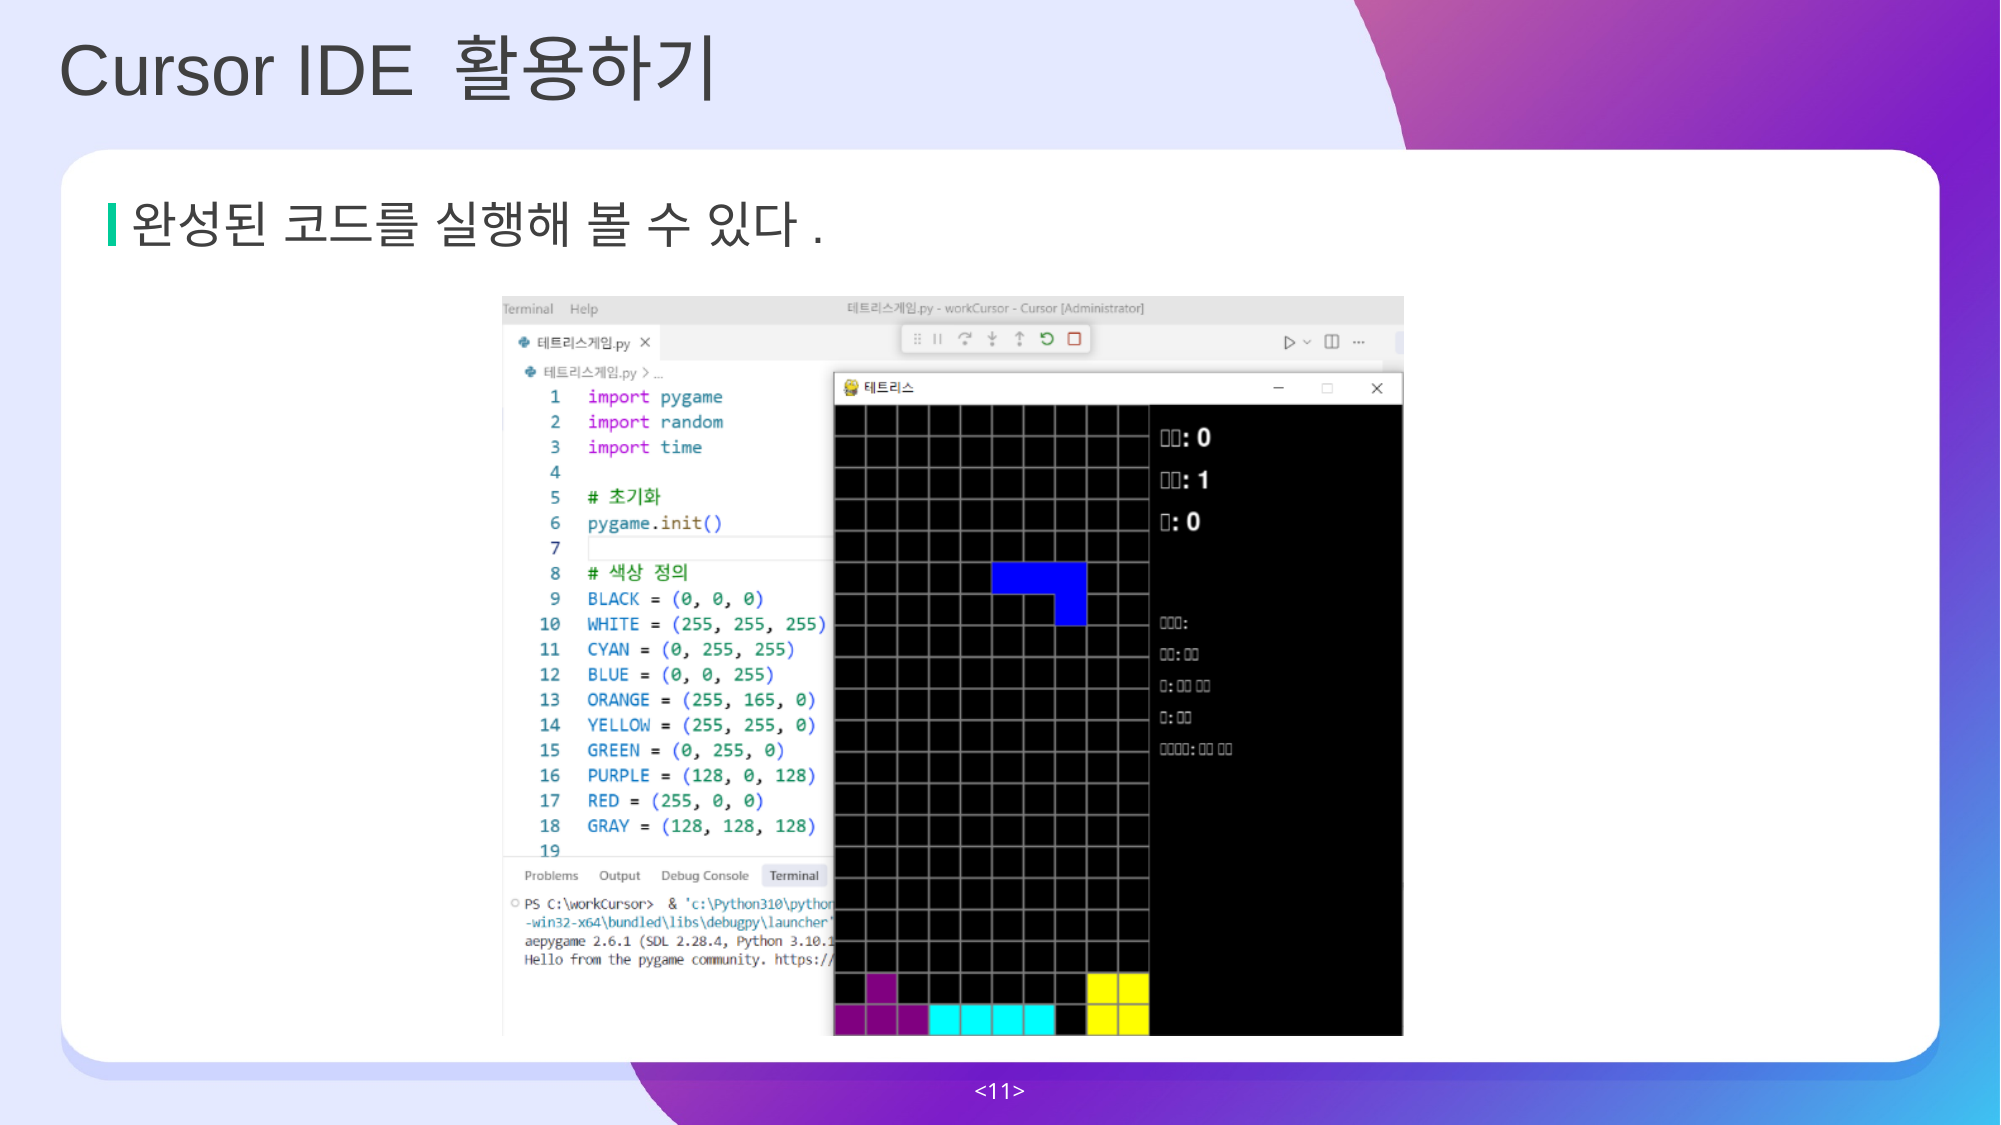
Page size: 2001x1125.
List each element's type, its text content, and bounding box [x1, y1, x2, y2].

text_box 완성된 코드를 실행해 볼 수 있다. [87, 189, 1914, 1036]
picture [0, 0, 2000, 1125]
text_box Cursor IDE 활용하기 [38, 23, 1764, 241]
